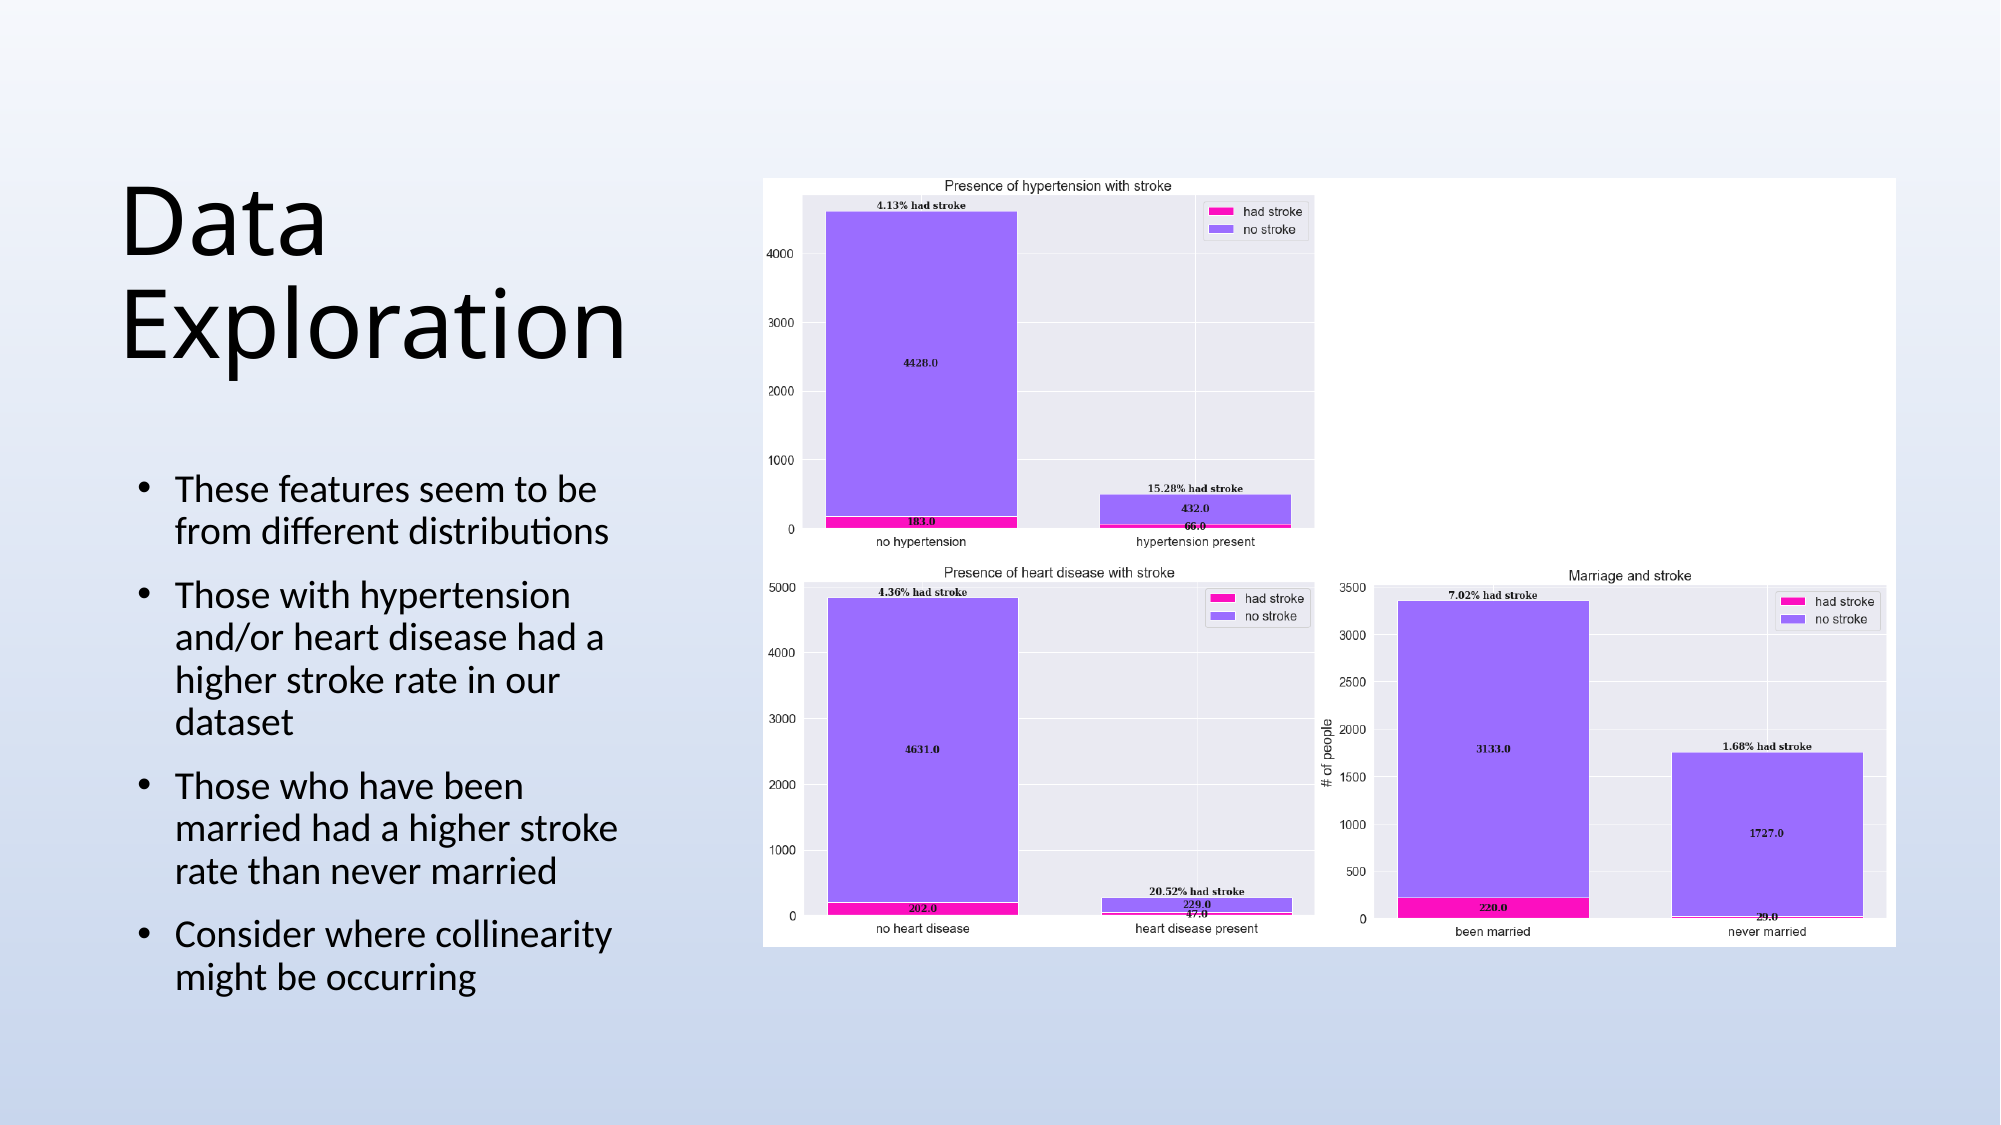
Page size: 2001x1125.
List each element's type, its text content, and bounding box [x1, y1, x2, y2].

picture [763, 178, 1896, 947]
title Data Exploration [103, 104, 666, 387]
list These features seem to be from different distributions Those with hypertension and/or heart disease had a higher stroke rate in our dataset Those who have been married had a higher stroke rate than never married Consider where collinearity might be occurring [103, 460, 666, 1020]
